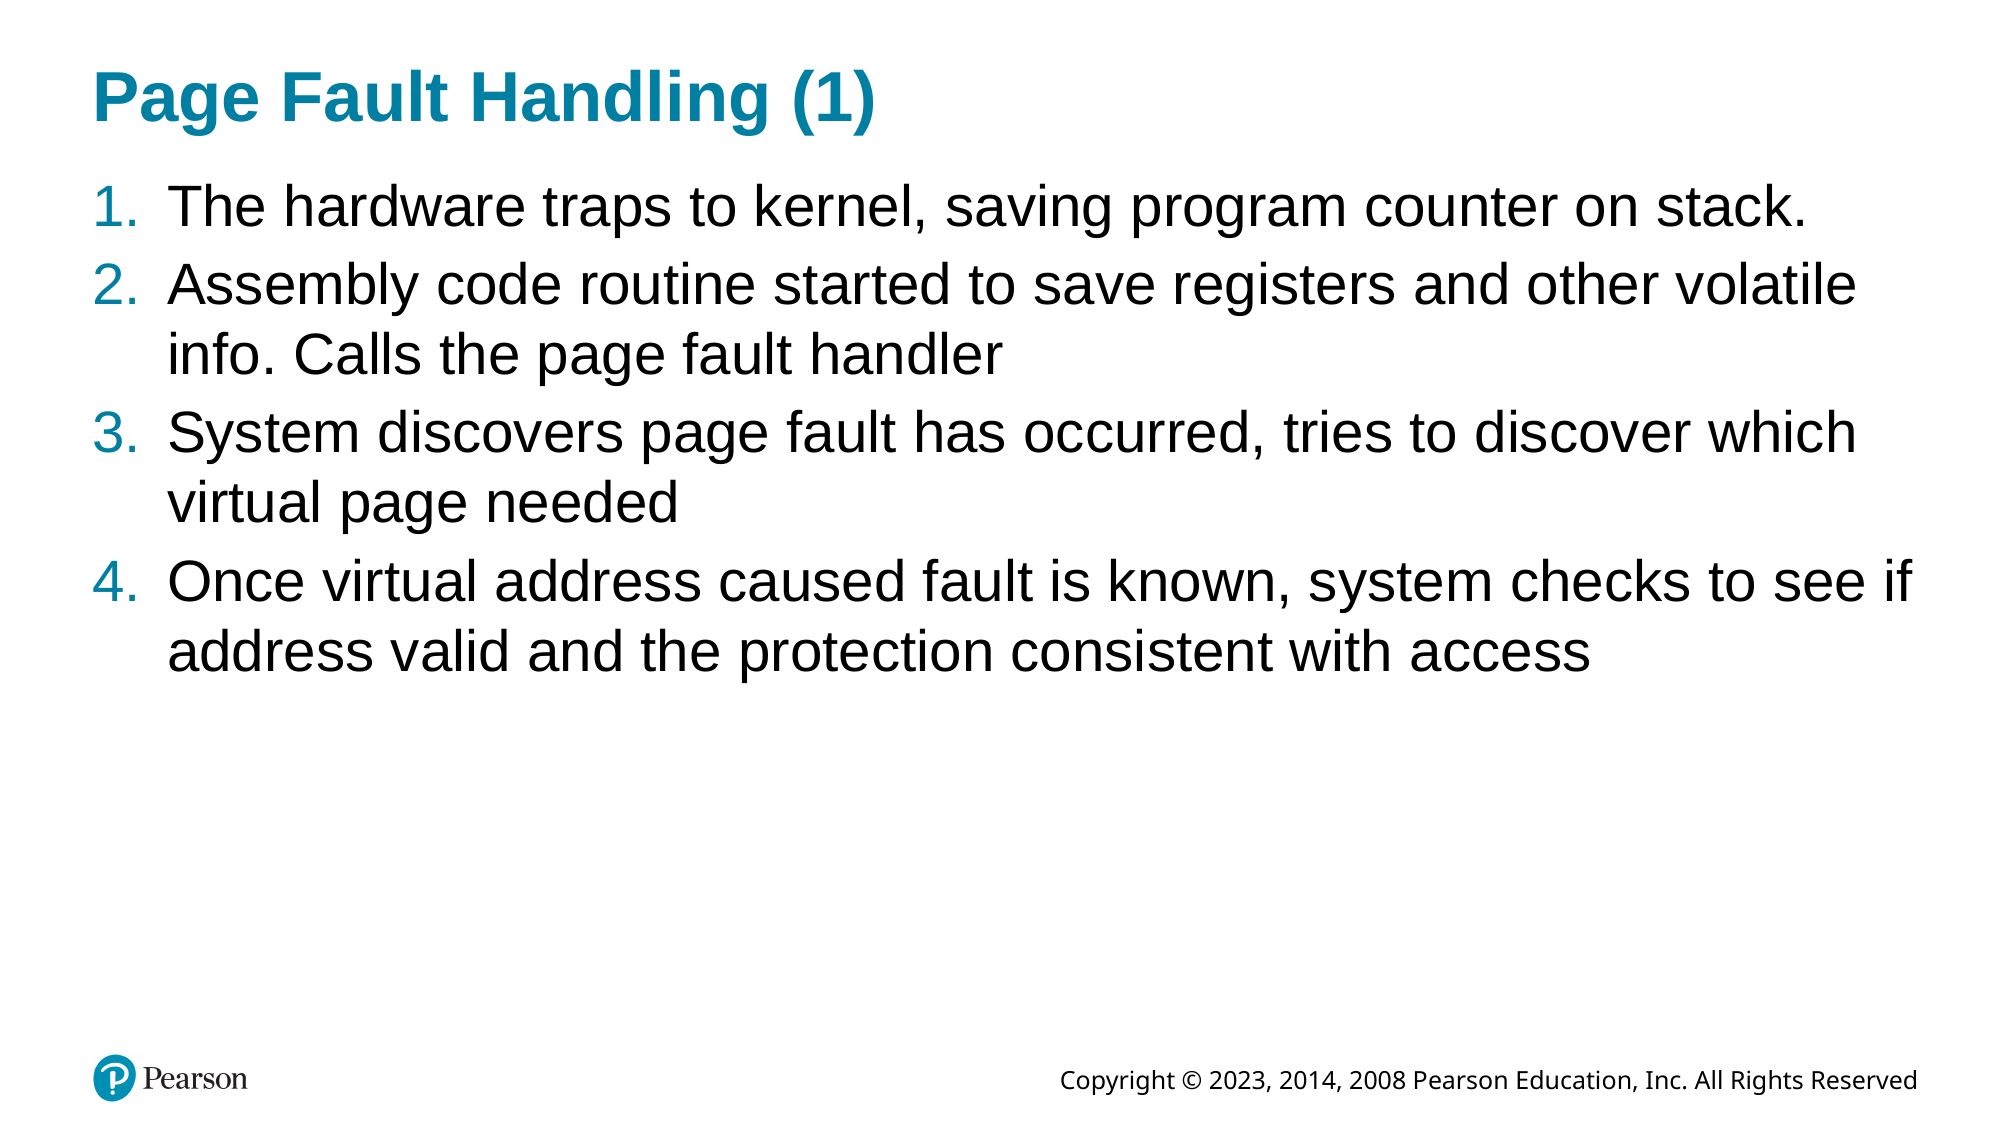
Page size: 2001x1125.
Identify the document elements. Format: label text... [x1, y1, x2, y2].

picture [92, 1053, 249, 1103]
title Page Fault Handling (1) [92, 0, 1922, 103]
list The hardware traps to kernel, saving program counter on stack. Assembly code routine started to save registers and other volatile info. Calls the page fault handler System discovers page fault has occurred, tries to discover which virtual page needed Once virtual address caused fault is known, system checks to see if address valid and the protection consistent with access [92, 103, 1922, 748]
